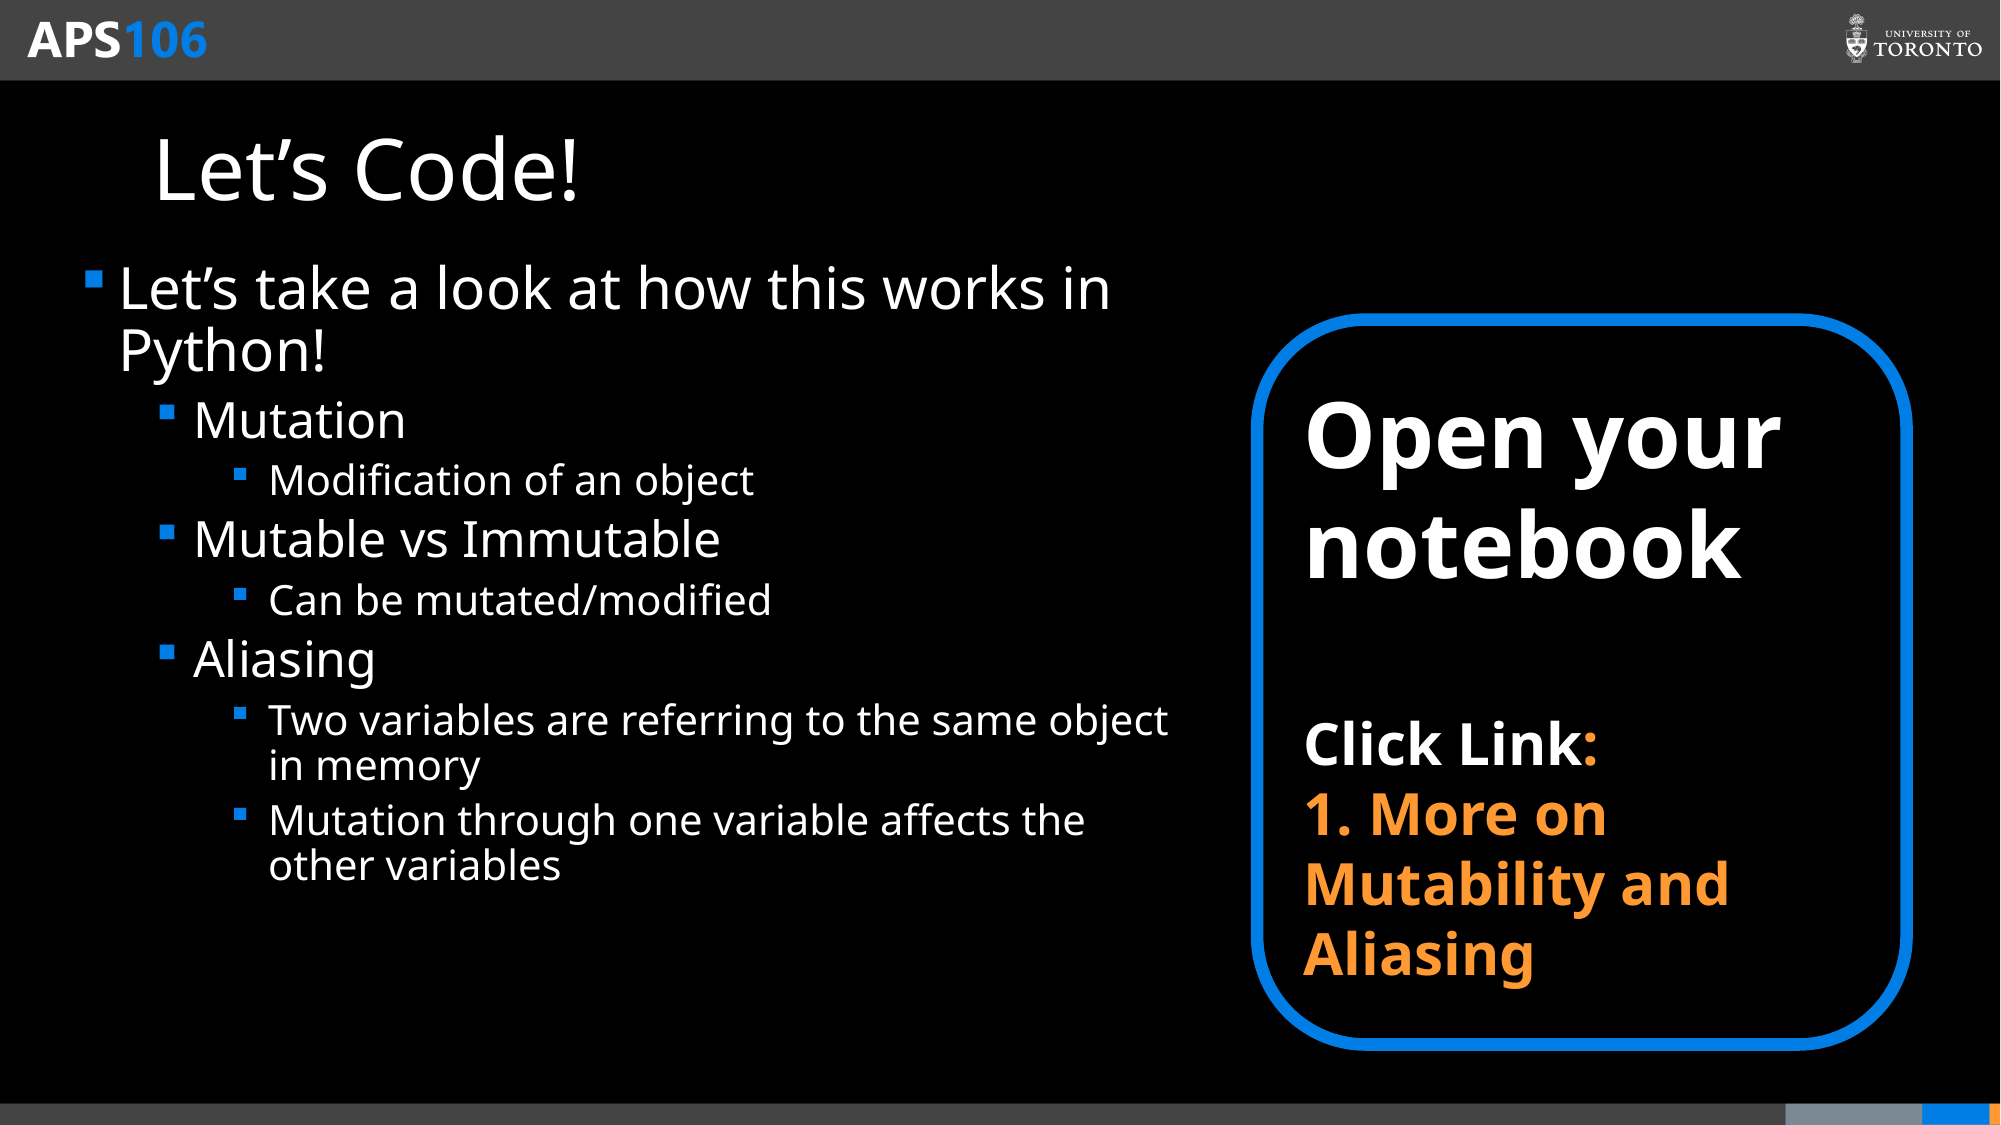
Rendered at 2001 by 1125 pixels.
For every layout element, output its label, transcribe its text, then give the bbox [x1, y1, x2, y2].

title Let’s Code! [137, 119, 1863, 227]
picture [0, 0, 2001, 1125]
text_box Open your notebook Click Link: 1. More on Mutability and Aliasing [1256, 318, 1908, 1046]
list Let’s take a look at how this works in Python! Mutation Modification of an object Mutable vs Immutable Can be mutated/modified Aliasing Two variables are referring to the same object in memory Mutation through one variable affects the other variables [65, 251, 1219, 1045]
